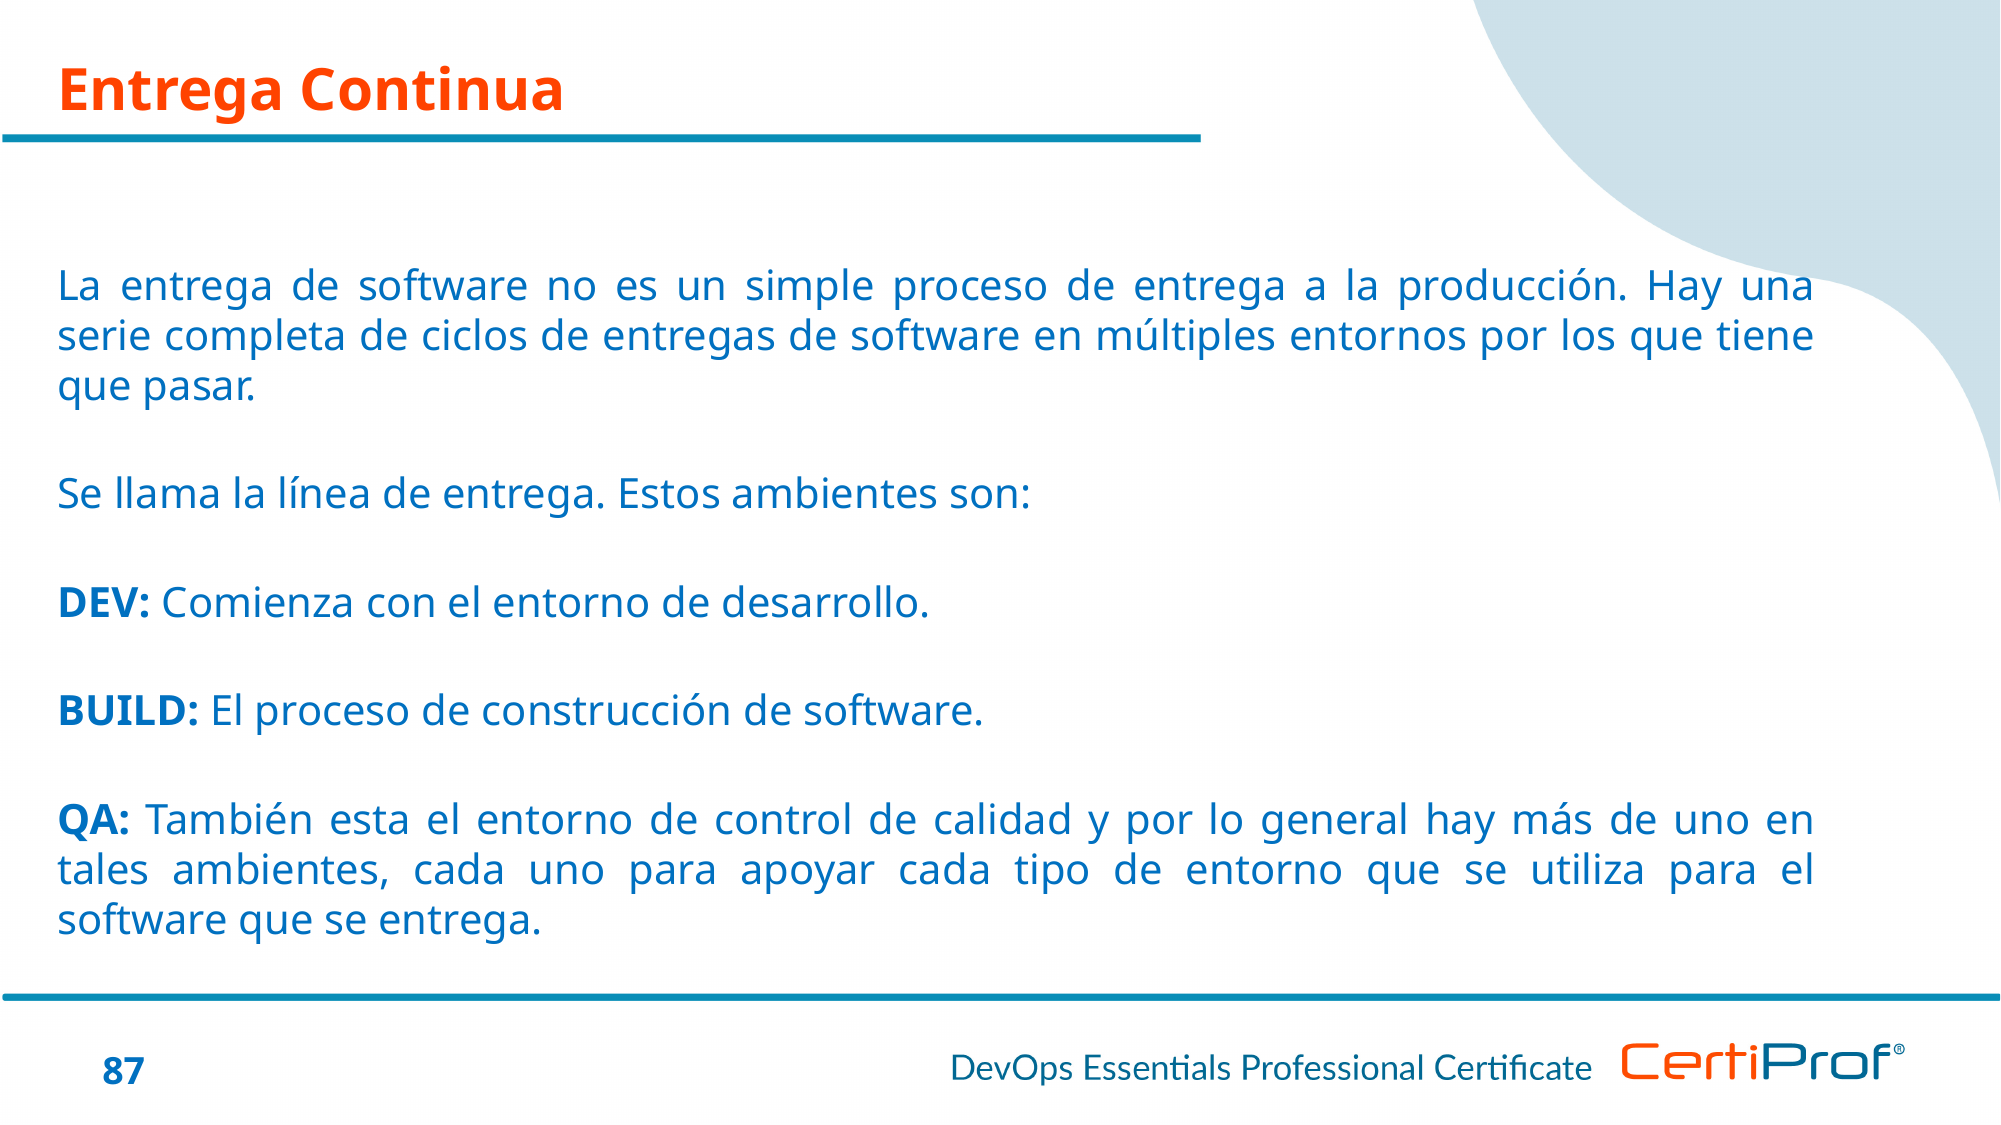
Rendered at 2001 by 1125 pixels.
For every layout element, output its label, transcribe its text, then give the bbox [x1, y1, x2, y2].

text_box Entrega Continua [42, 45, 1047, 131]
text_box La entrega de software no es un simple proceso de entrega a la producción. Hay una serie completa de ciclos de entregas de software en múltiples entornos por los que tiene que pasar. Se llama la línea de entrega. Estos ambientes son: DEV: Comienza con el entorno de desarrollo. BUILD: El proceso de construcción de software. QA: También esta el entorno de control de calidad y por lo general hay más de uno en tales ambientes, cada uno para apoyar cada tipo de entorno que se utiliza para el software que se entrega. [42, 251, 1832, 929]
picture [0, 0, 2001, 1125]
